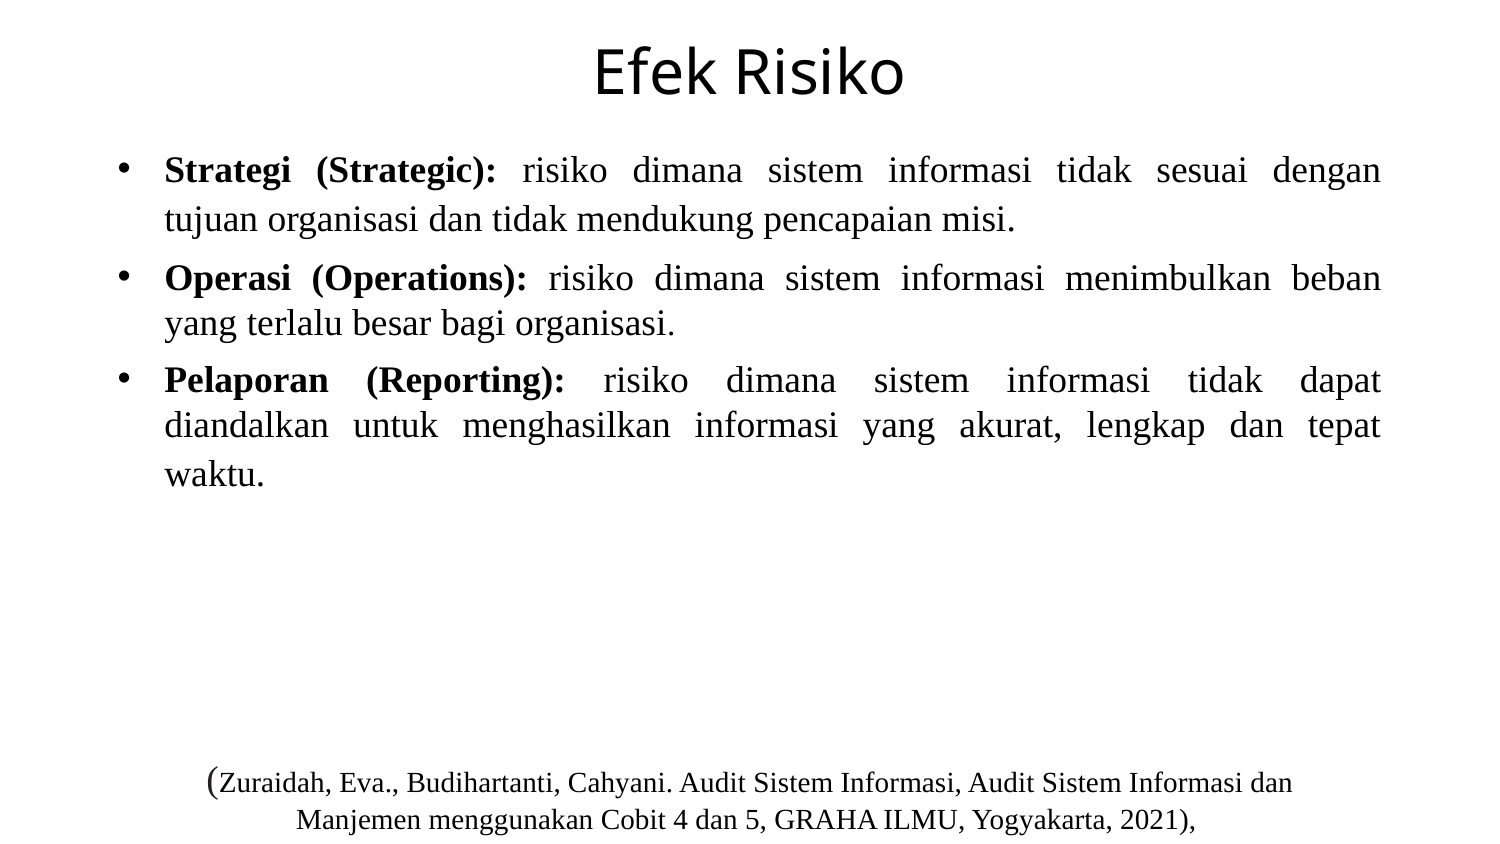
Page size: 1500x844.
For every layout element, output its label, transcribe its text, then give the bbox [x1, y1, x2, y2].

text_box Strategi (Strategic): risiko dimana sistem informasi tidak sesuai dengan tujuan organisasi dan tidak mendukung pencapaian misi. Operasi (Operations): risiko dimana sistem informasi menimbulkan beban yang terlalu besar bagi organisasi. Pelaporan (Reporting): risiko dimana sistem informasi tidak dapat diandalkan untuk menghasilkan informasi yang akurat, lengkap dan tepat waktu. [102, 137, 1398, 503]
title Efek Risiko [75, 67, 1425, 147]
text_box (Zuraidah, Eva., Budihartanti, Cahyani. Audit Sistem Informasi, Audit Sistem Informasi dan Manjemen menggunakan Cobit 4 dan 5, GRAHA ILMU, Yogyakarta, 2021), [155, 747, 1345, 843]
